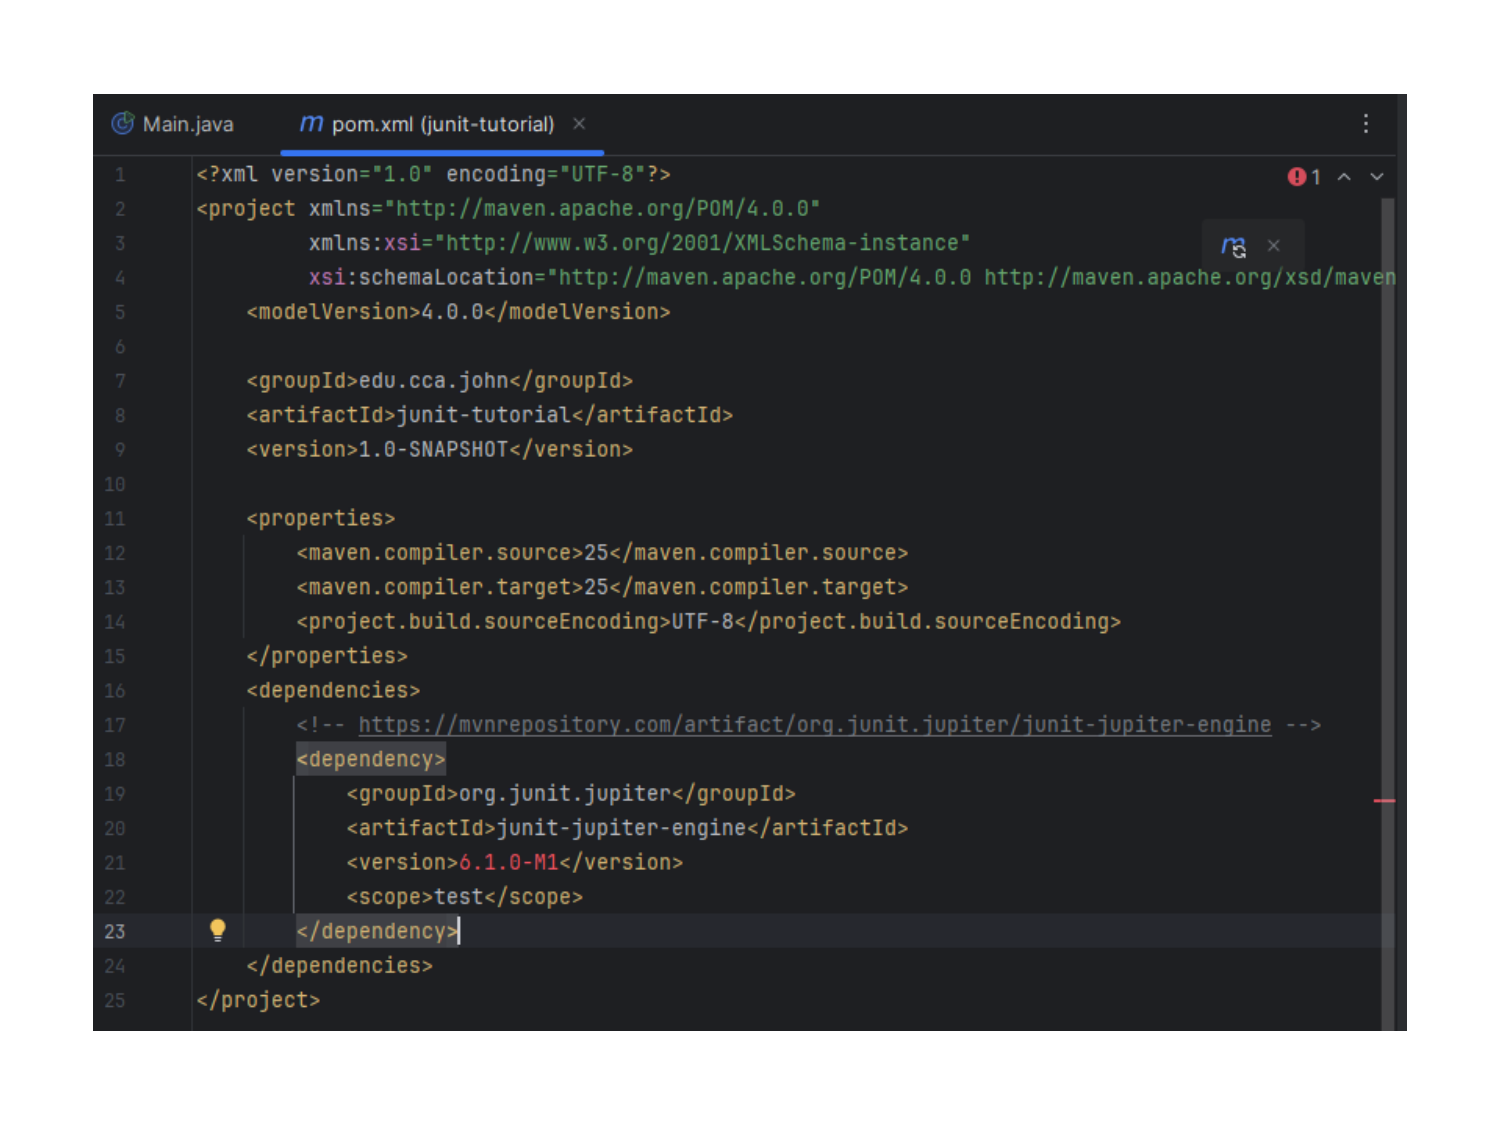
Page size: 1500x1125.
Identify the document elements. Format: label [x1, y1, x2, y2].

picture [93, 94, 1407, 1031]
